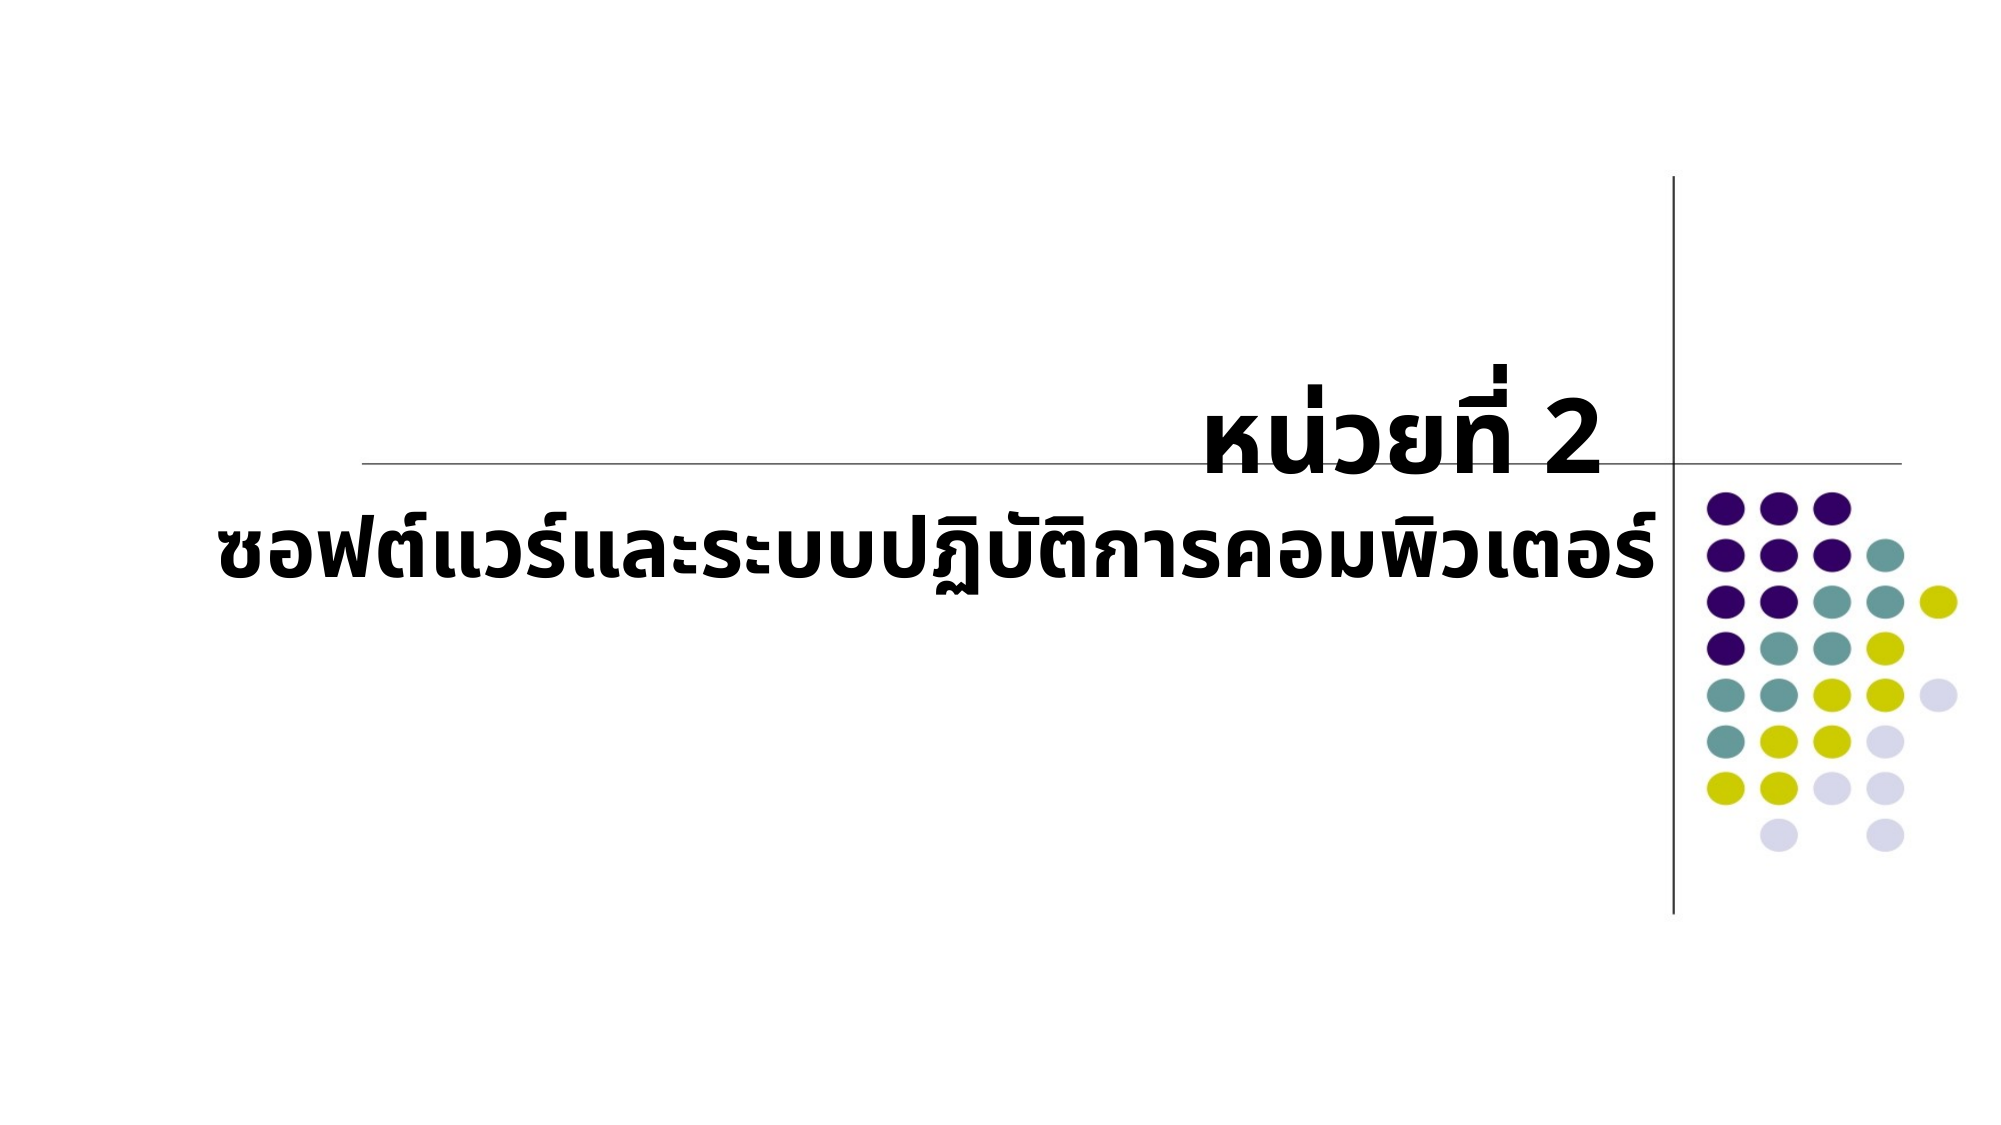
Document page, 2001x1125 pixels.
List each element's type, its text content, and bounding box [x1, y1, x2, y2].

picture [0, 0, 2001, 1125]
text_box หน่วยที่ 2 ซอฟต์แวร์และระบบปฏิบัติการคอมพิวเตอร์ [0, 361, 305, 602]
